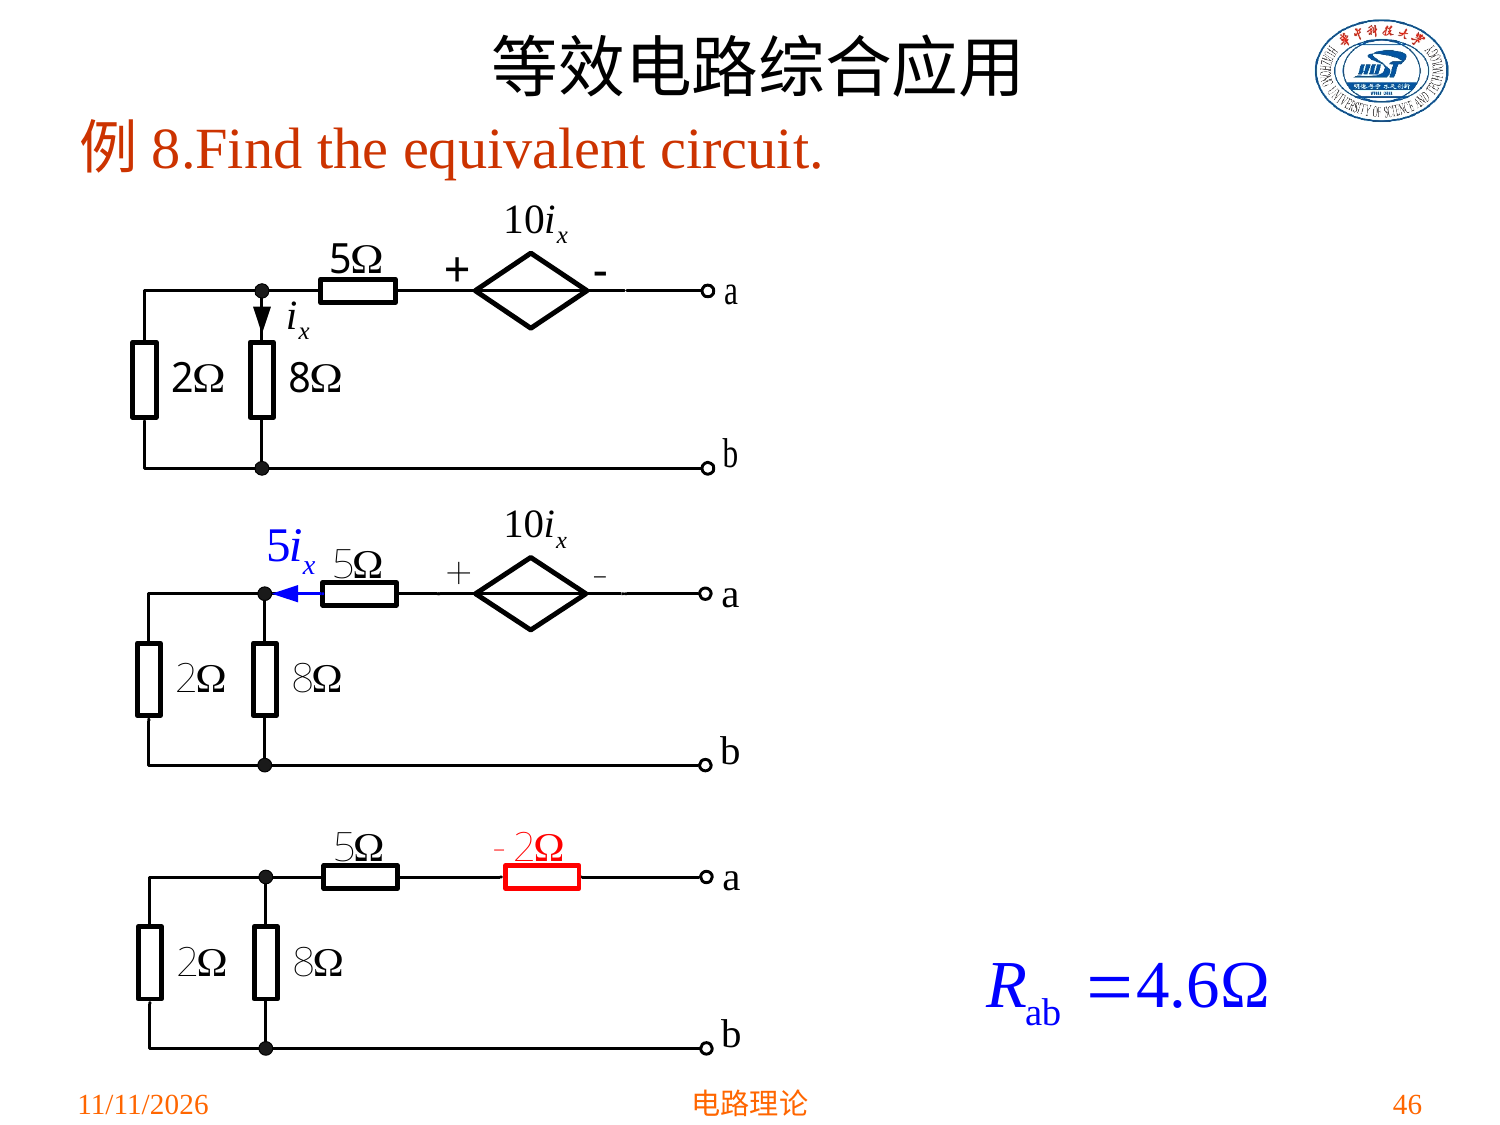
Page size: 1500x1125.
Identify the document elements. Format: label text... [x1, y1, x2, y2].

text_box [974, 940, 1282, 1042]
picture [1305, 13, 1459, 125]
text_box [122, 491, 755, 782]
text_box 例8.Find the equivalent circuit. [64, 102, 1388, 188]
slide_number 46 [1125, 1078, 1438, 1125]
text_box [123, 774, 756, 1065]
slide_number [62, 1078, 375, 1125]
text_box 等效电路综合应用 [64, 26, 1453, 102]
footer 电路理论 [512, 1078, 988, 1125]
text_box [122, 190, 755, 480]
